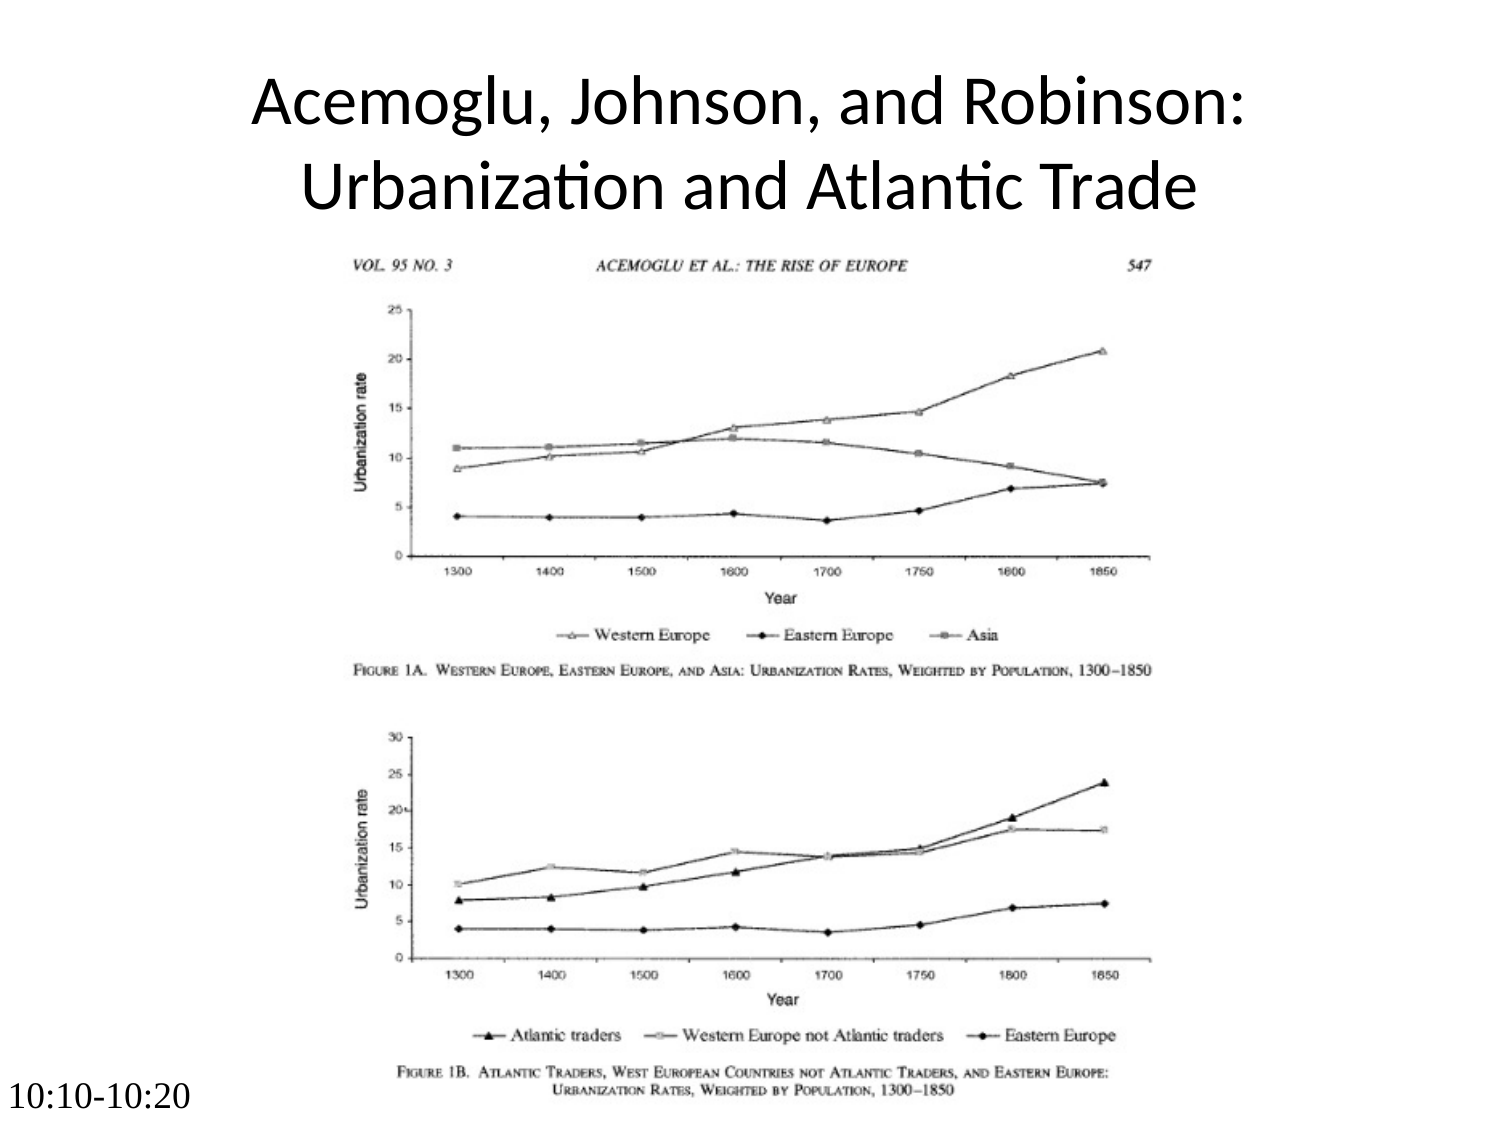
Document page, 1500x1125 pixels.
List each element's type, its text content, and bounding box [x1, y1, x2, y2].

picture [331, 232, 1175, 1125]
title Acemoglu, Johnson, and Robinson: Urbanization and Atlantic Trade [74, 44, 1426, 234]
text_box 10:10-10:20 [0, 1064, 266, 1124]
